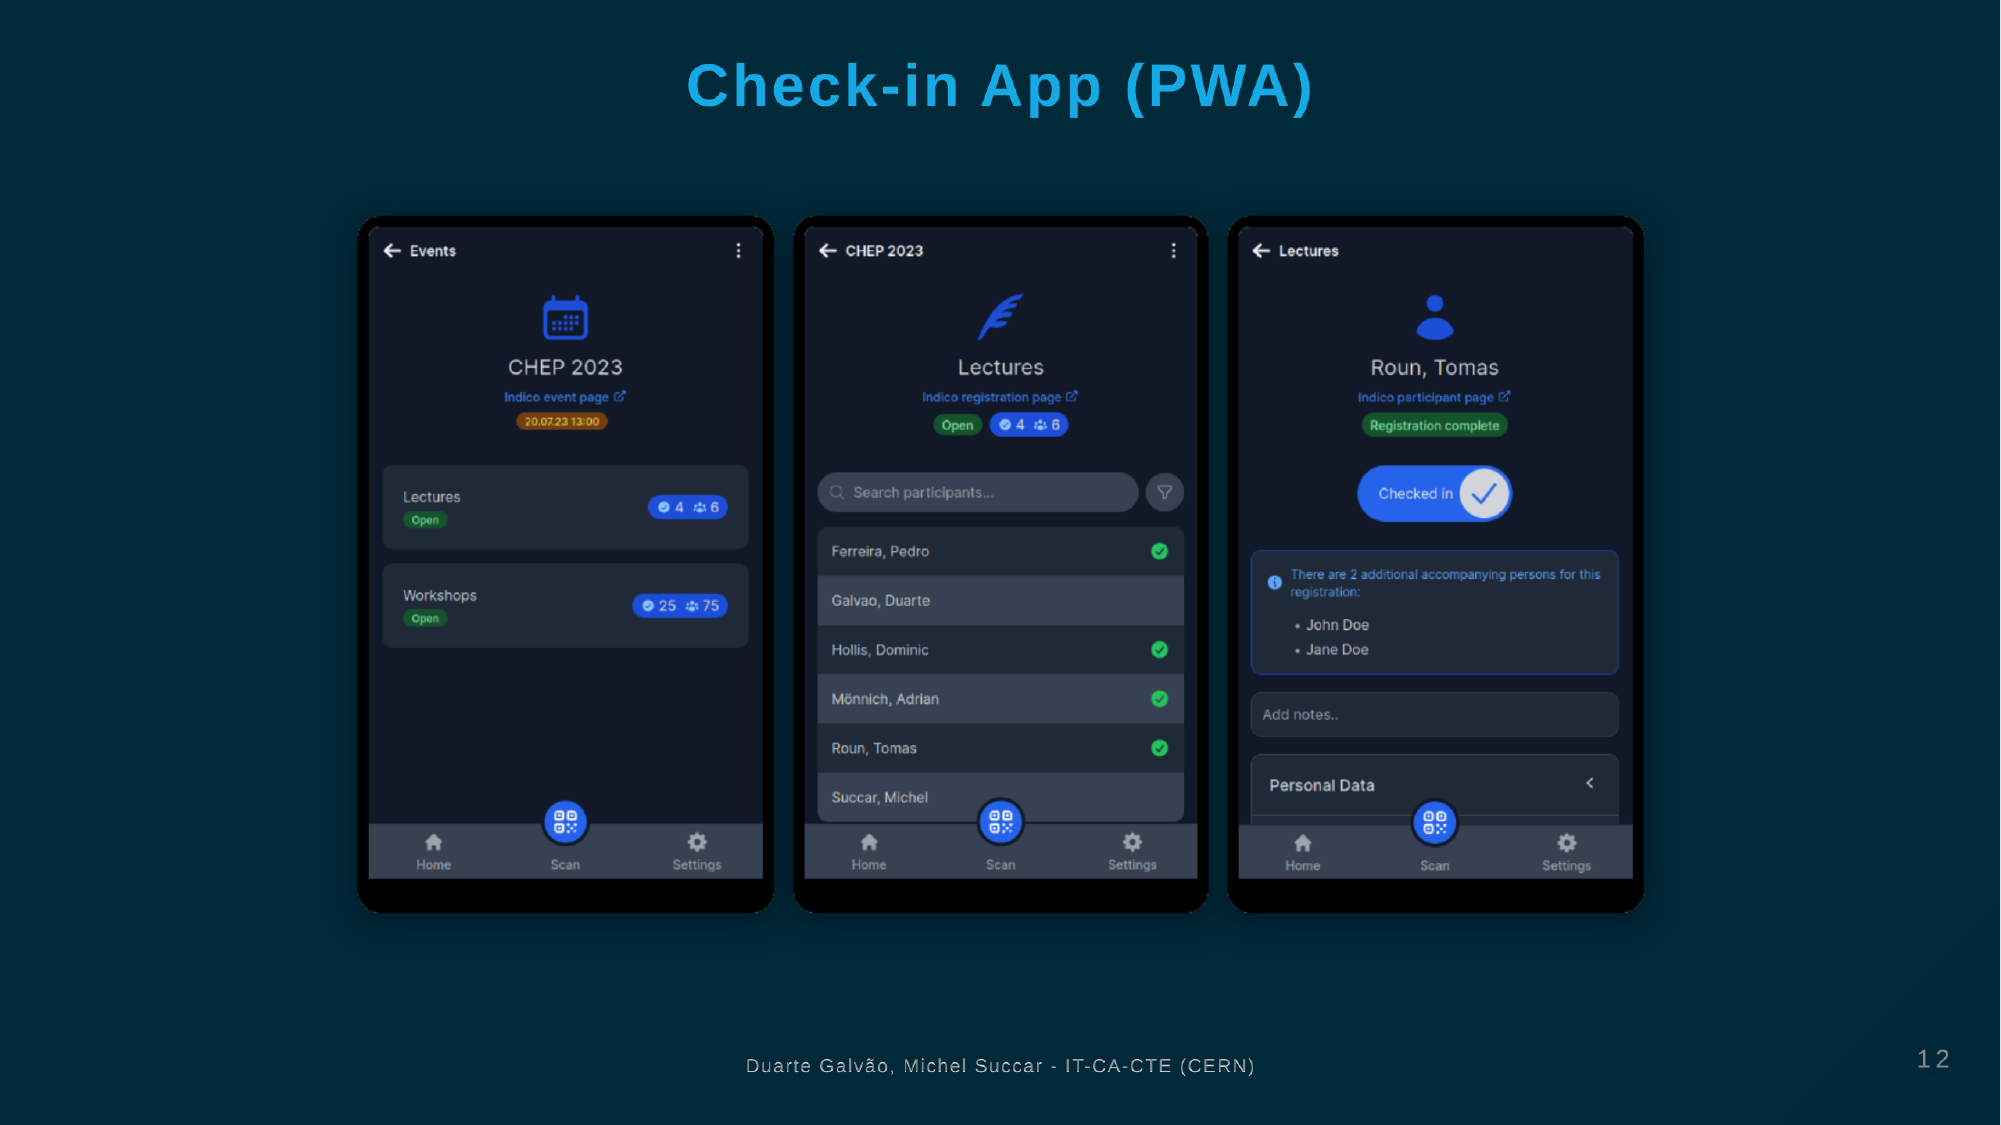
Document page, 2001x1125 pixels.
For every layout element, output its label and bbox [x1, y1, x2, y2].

picture [1031, 76, 1040, 117]
picture [951, 1061, 959, 1069]
picture [928, 1065, 934, 1072]
picture [1189, 1058, 1199, 1072]
picture [837, 1061, 844, 1072]
picture [1919, 1050, 1929, 1067]
picture [746, 75, 764, 105]
picture [1071, 75, 1098, 117]
picture [1250, 66, 1286, 105]
picture [937, 75, 955, 105]
picture [909, 76, 915, 105]
picture [1025, 1061, 1032, 1071]
picture [867, 1058, 874, 1072]
picture [1129, 64, 1142, 117]
picture [775, 1061, 782, 1071]
picture [1296, 64, 1309, 117]
picture [690, 65, 725, 105]
picture [1205, 1058, 1214, 1071]
picture [991, 1063, 998, 1072]
picture [983, 66, 1020, 105]
picture [939, 1059, 946, 1071]
picture [928, 76, 936, 105]
picture [352, 216, 1650, 926]
picture [1193, 66, 1245, 105]
picture [878, 1061, 886, 1072]
picture [1147, 1058, 1156, 1071]
picture [884, 88, 897, 93]
picture [1153, 66, 1184, 105]
picture [1160, 1058, 1170, 1071]
picture [802, 1061, 809, 1072]
picture [1941, 1050, 1947, 1058]
picture [811, 75, 838, 105]
picture [775, 75, 801, 105]
picture [1132, 1058, 1140, 1063]
picture [977, 1063, 986, 1072]
picture [1041, 75, 1059, 105]
picture [849, 64, 875, 105]
picture [738, 64, 745, 105]
picture [822, 1065, 832, 1072]
